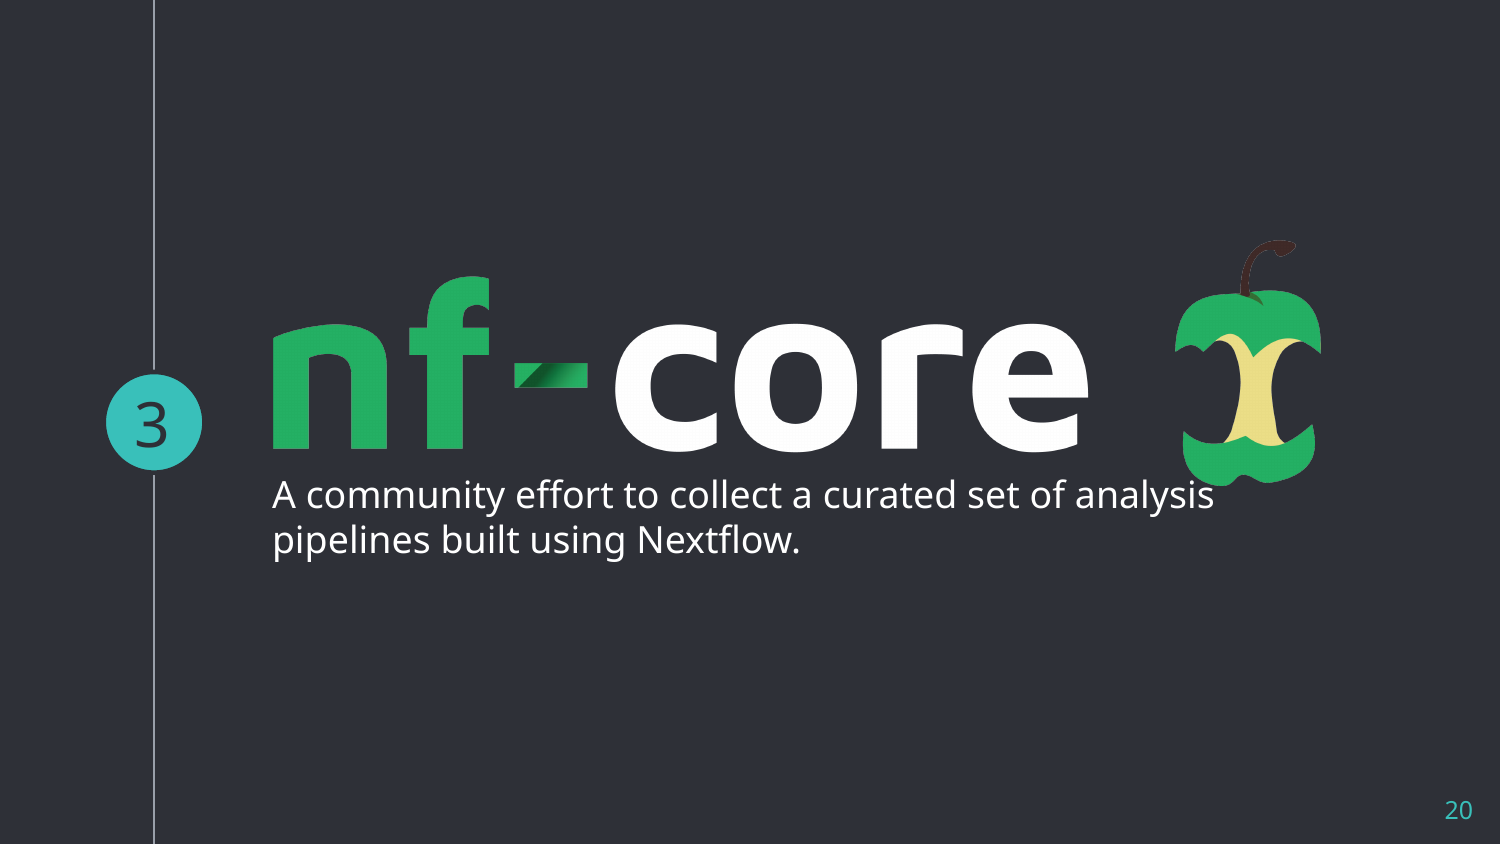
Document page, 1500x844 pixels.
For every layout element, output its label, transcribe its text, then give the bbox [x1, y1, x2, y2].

slide_number 20 [1398, 779, 1489, 832]
picture [272, 240, 1322, 486]
text_box 3 [86, 373, 218, 471]
subtitle A community effort to collect a curated set of analysis pipelines built using Nextflow. [257, 456, 1394, 515]
